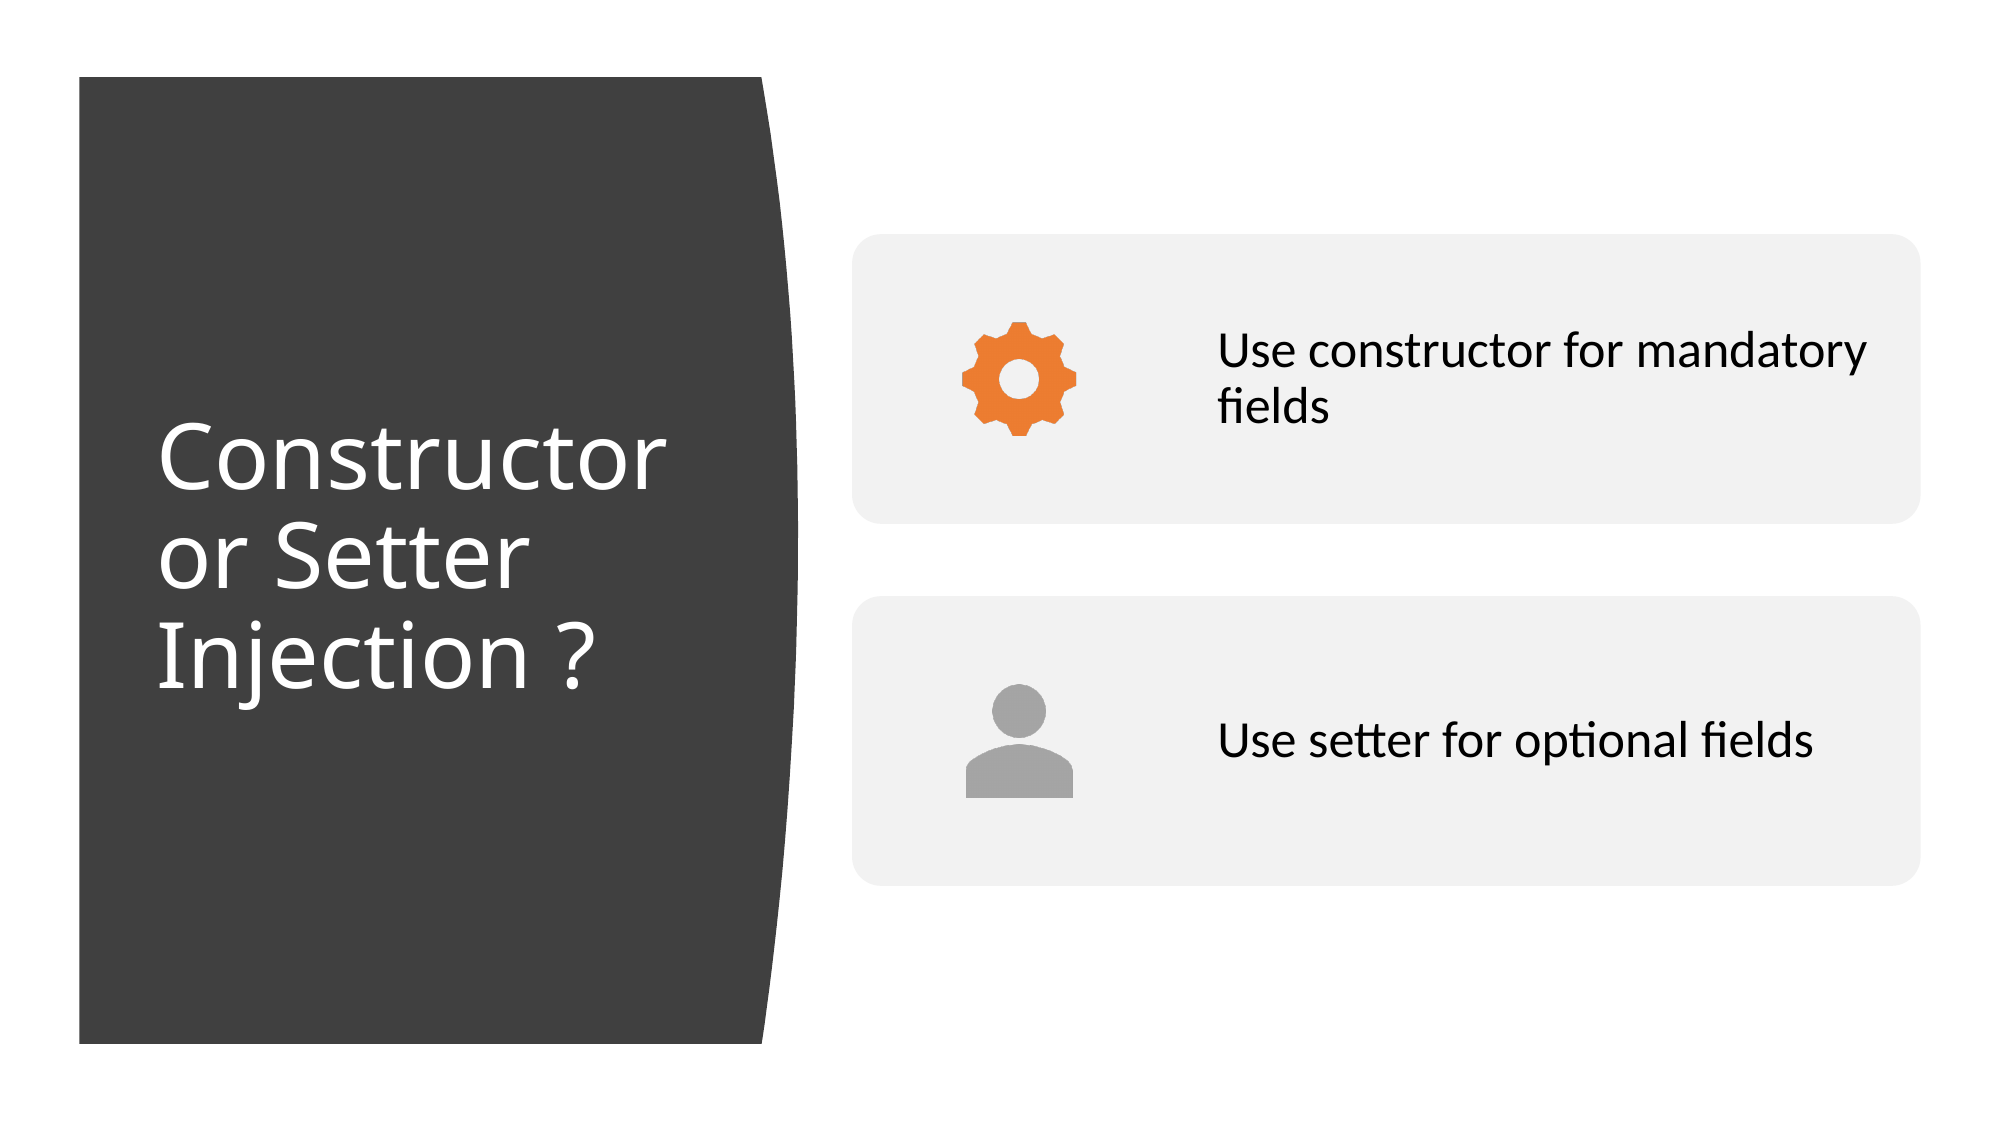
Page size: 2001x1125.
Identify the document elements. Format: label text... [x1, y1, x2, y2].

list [852, 77, 1921, 1043]
text_box [78, 76, 800, 1045]
title Constructor or Setter Injection ? [141, 166, 702, 953]
